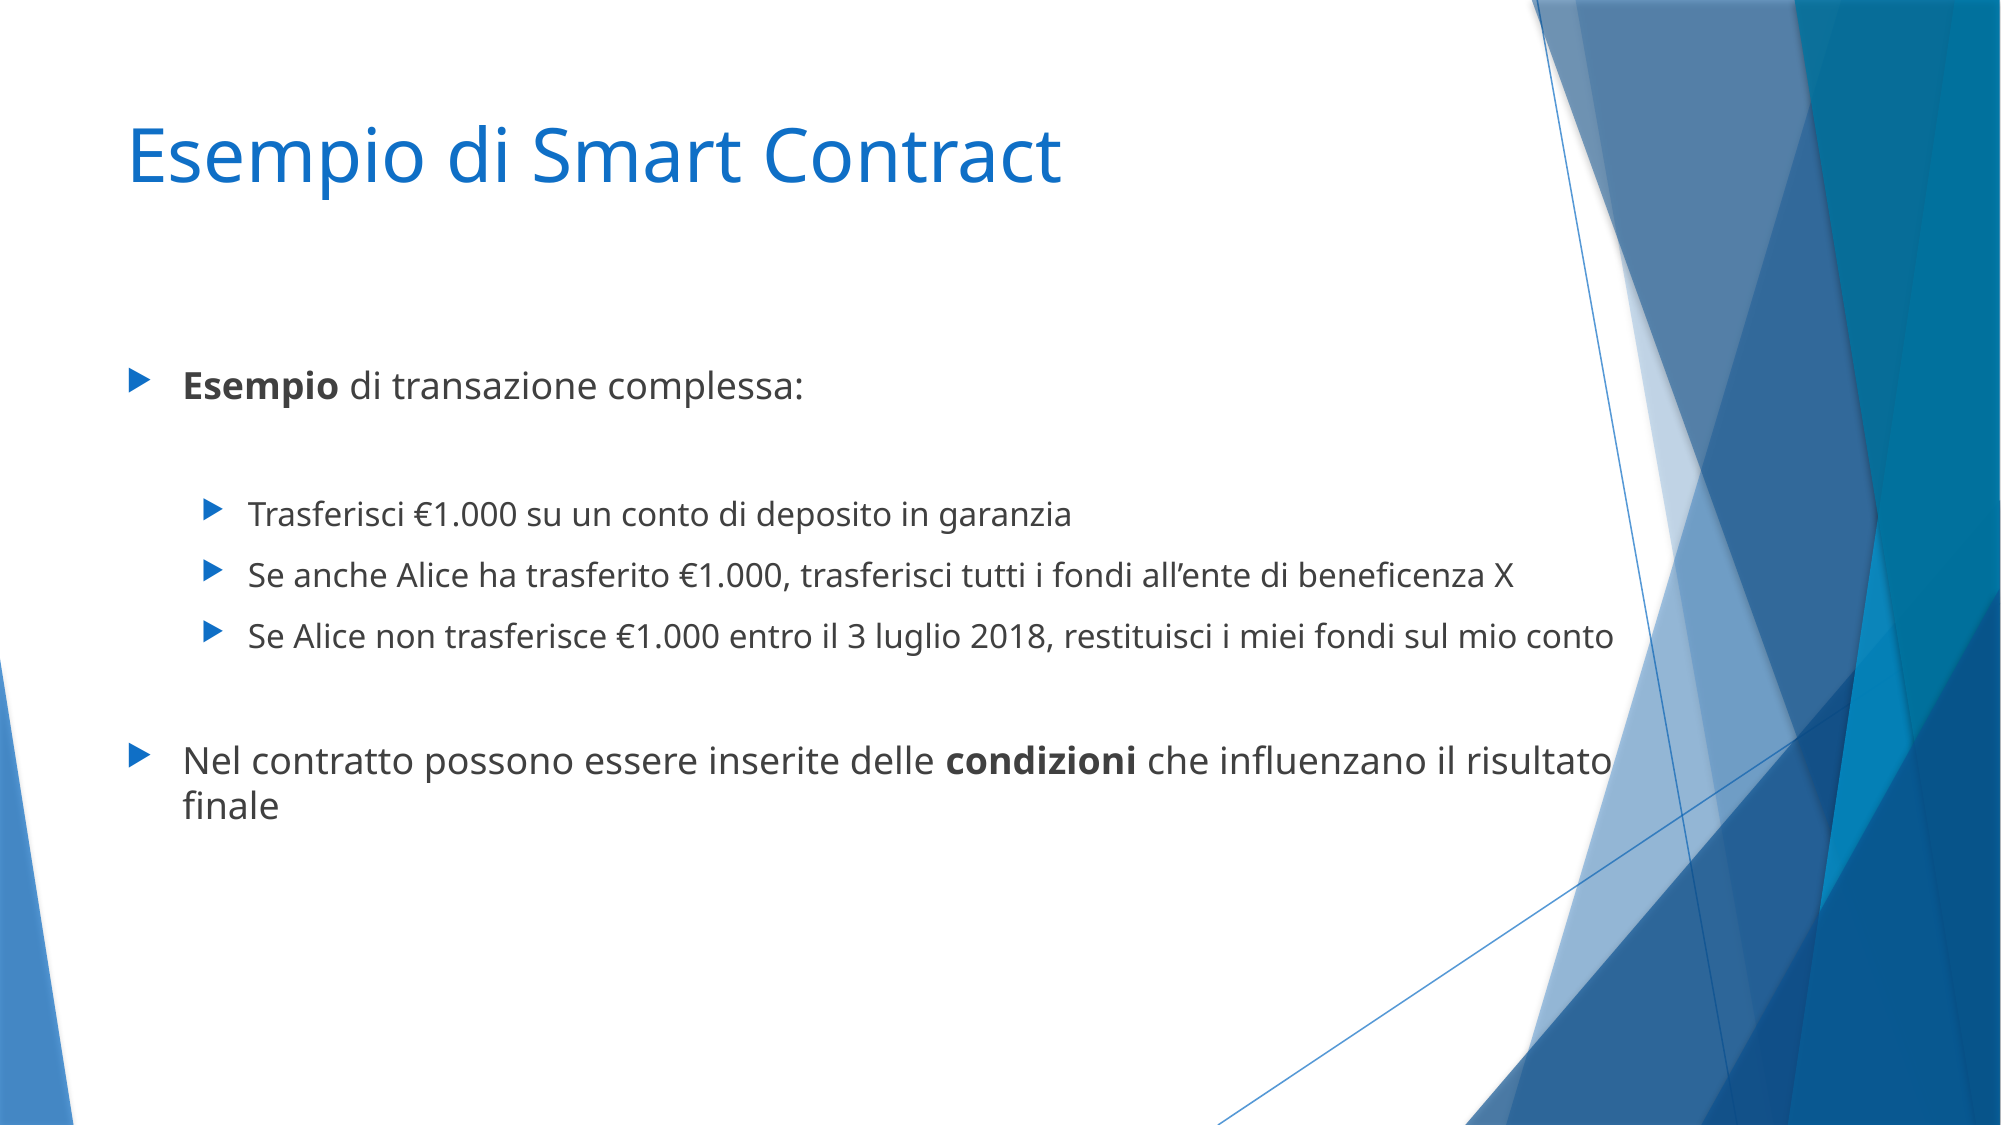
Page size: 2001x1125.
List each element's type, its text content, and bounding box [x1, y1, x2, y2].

title Esempio di Smart Contract [111, 99, 1522, 317]
list Esempio di transazione complessa: Trasferisci €1.000 su un conto di deposito in garanzia Se anche Alice ha trasferito €1.000, trasferisci tutti i fondi all’ente di beneficenza X Se Alice non trasferisce €1.000 entro il 3 luglio 2018, restituisci i miei fondi sul mio conto Nel contratto possono essere inserite delle condizioni che influenzano il risultato finale [111, 354, 1643, 992]
